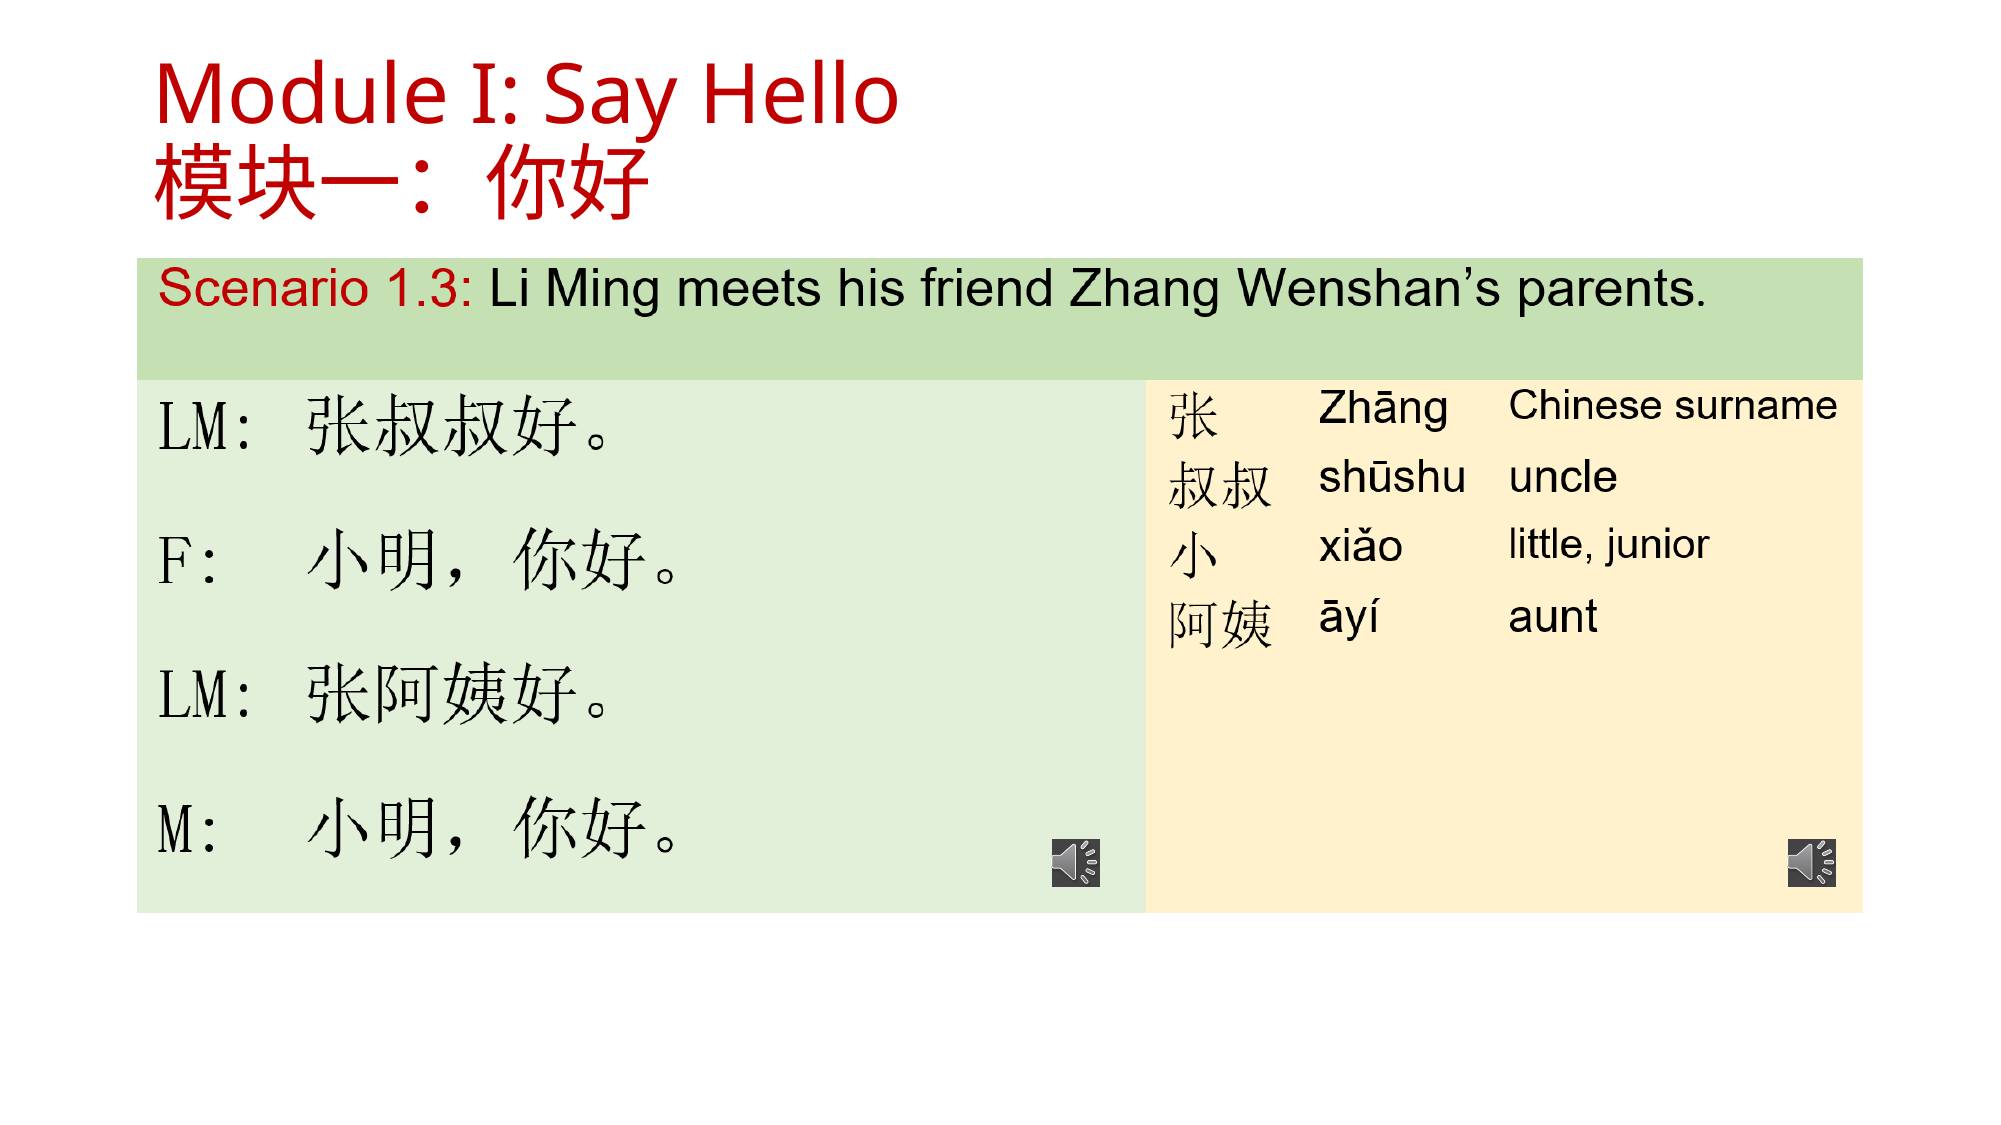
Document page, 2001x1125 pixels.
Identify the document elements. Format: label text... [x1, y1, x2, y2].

picture [1050, 838, 1101, 889]
picture [1787, 838, 1838, 889]
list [137, 258, 1863, 913]
title Module I: Say Hello 模块一：你好 [137, 59, 1863, 225]
